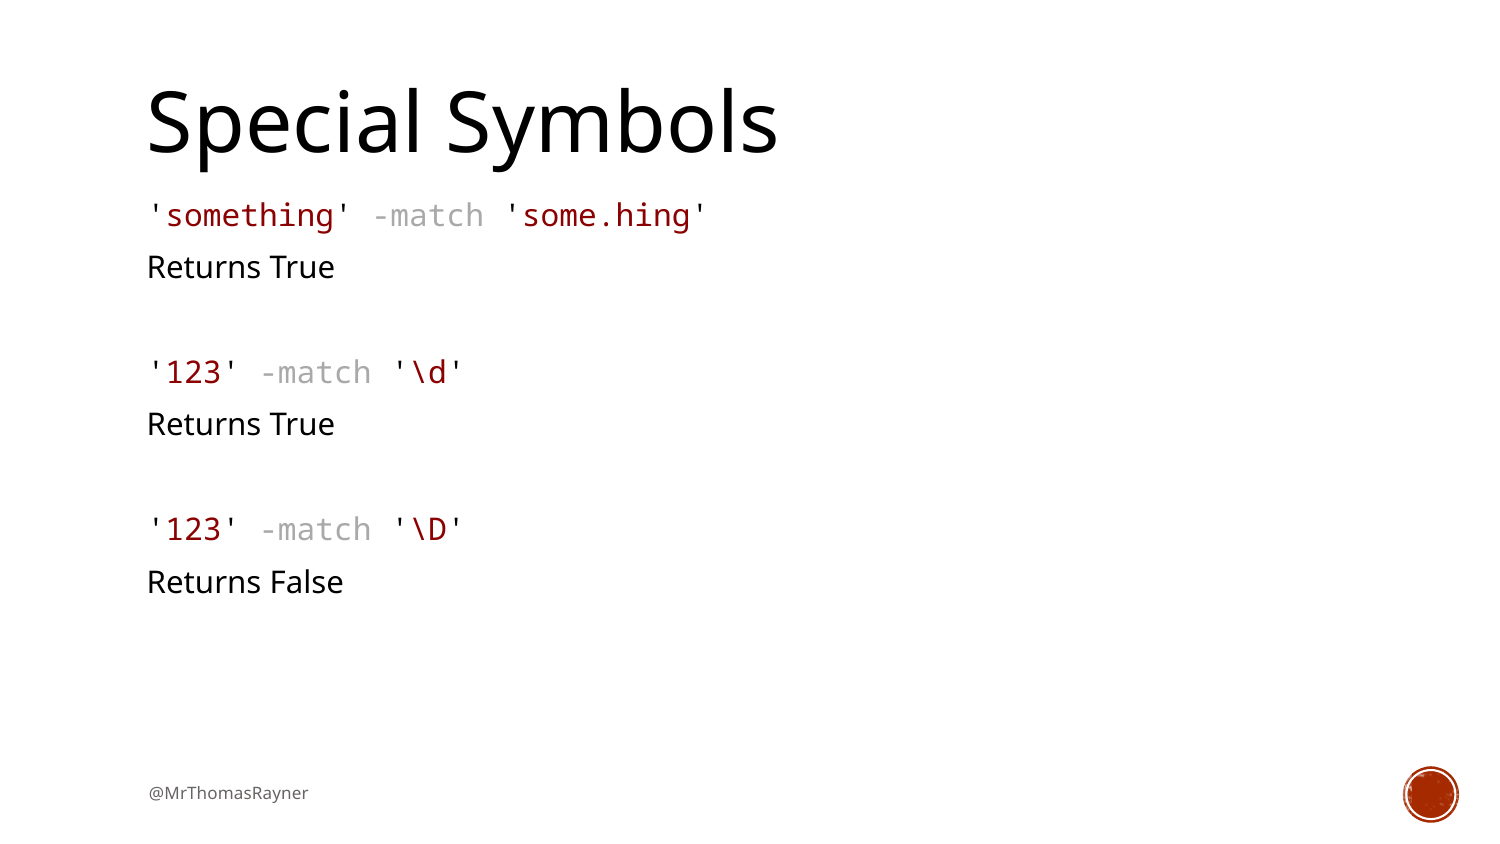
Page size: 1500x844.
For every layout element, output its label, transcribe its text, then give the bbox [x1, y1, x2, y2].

title Special Symbols [131, 59, 1370, 191]
footer @MrThomasRayner [133, 771, 913, 817]
list 'something' -match 'some.hing' Returns True '123' -match '\d' Returns True '123' -match '\D' Returns False [131, 191, 1370, 760]
